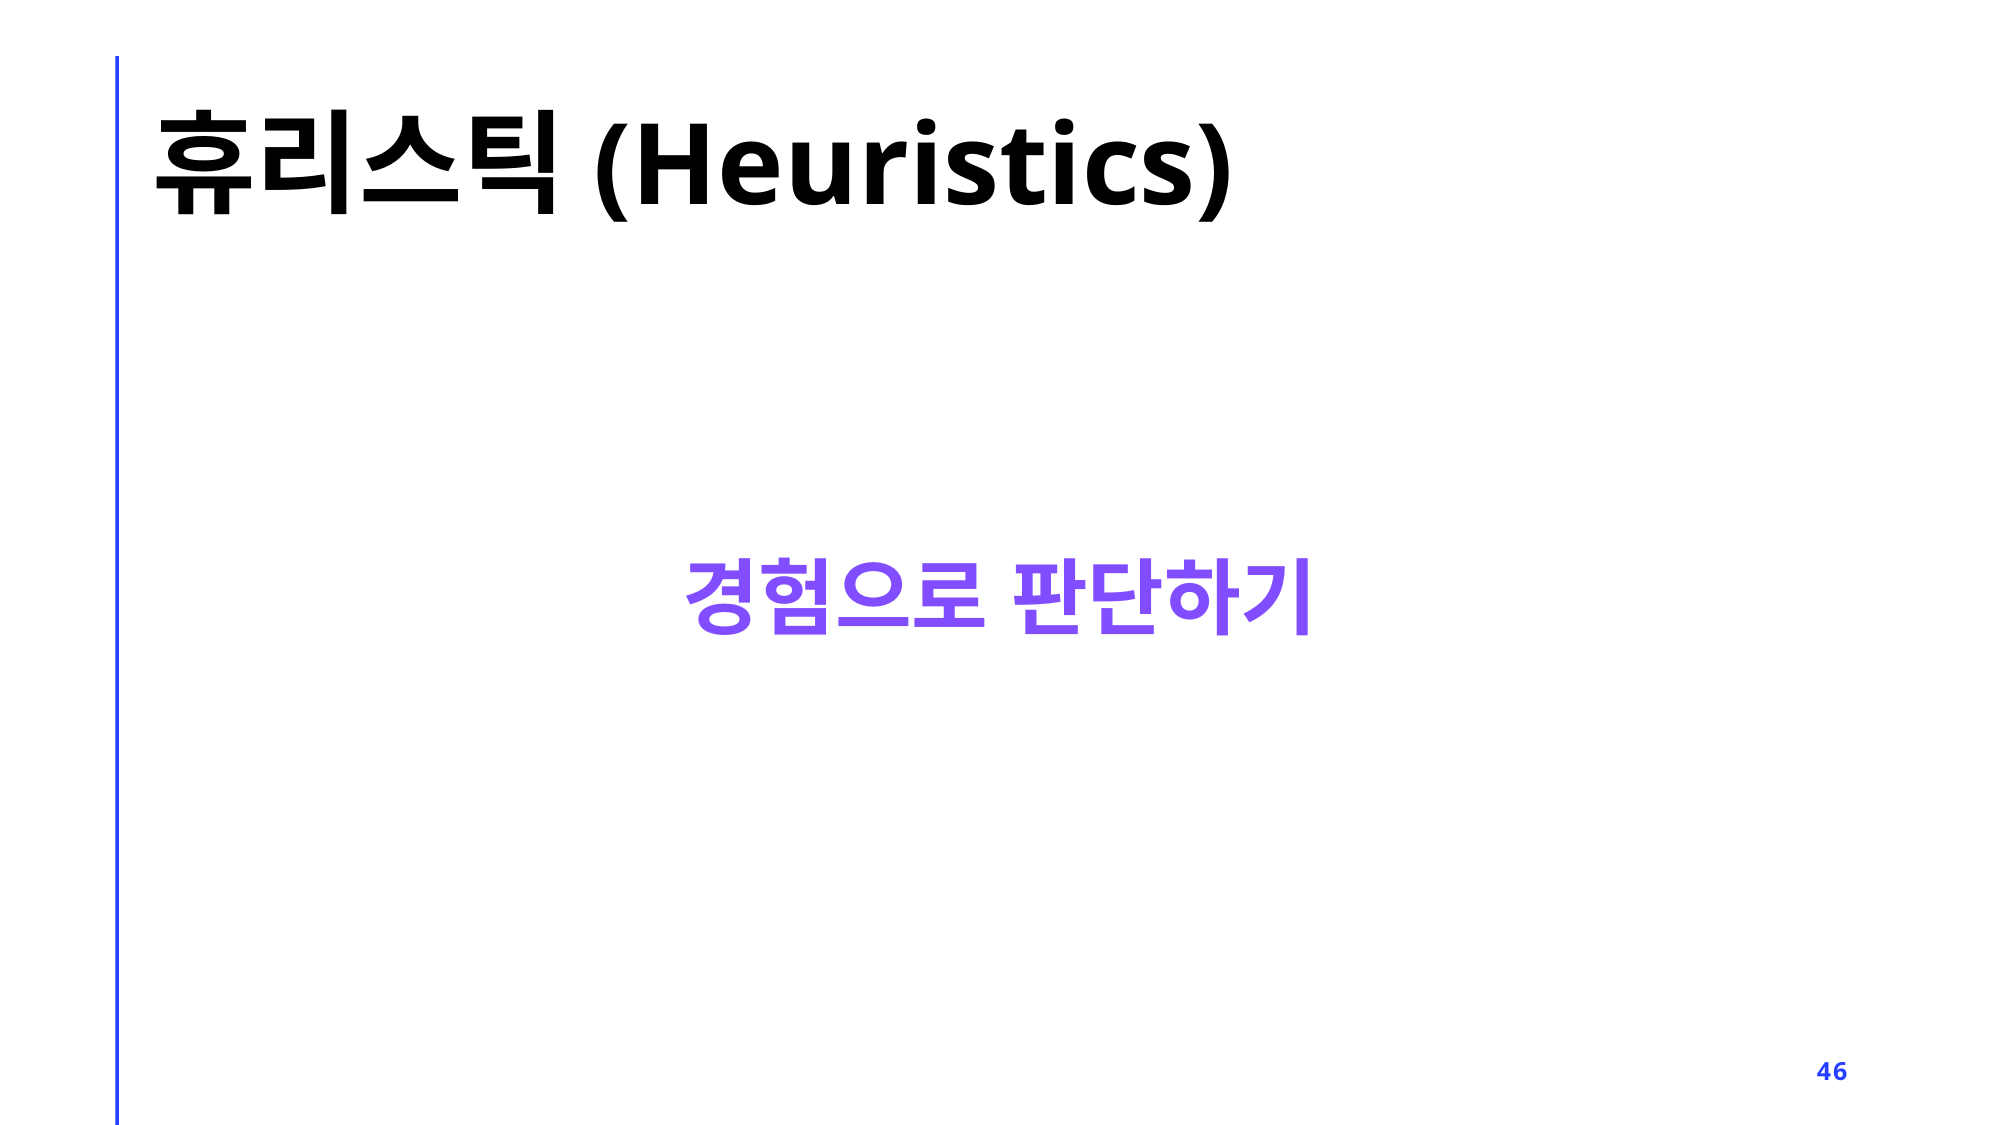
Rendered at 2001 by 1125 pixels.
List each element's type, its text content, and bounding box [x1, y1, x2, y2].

text_box 경험으로 판단하기 [667, 488, 1333, 653]
title 휴리스틱(Heuristics) [137, 59, 1863, 278]
slide_number 46 [1412, 1042, 1863, 1103]
